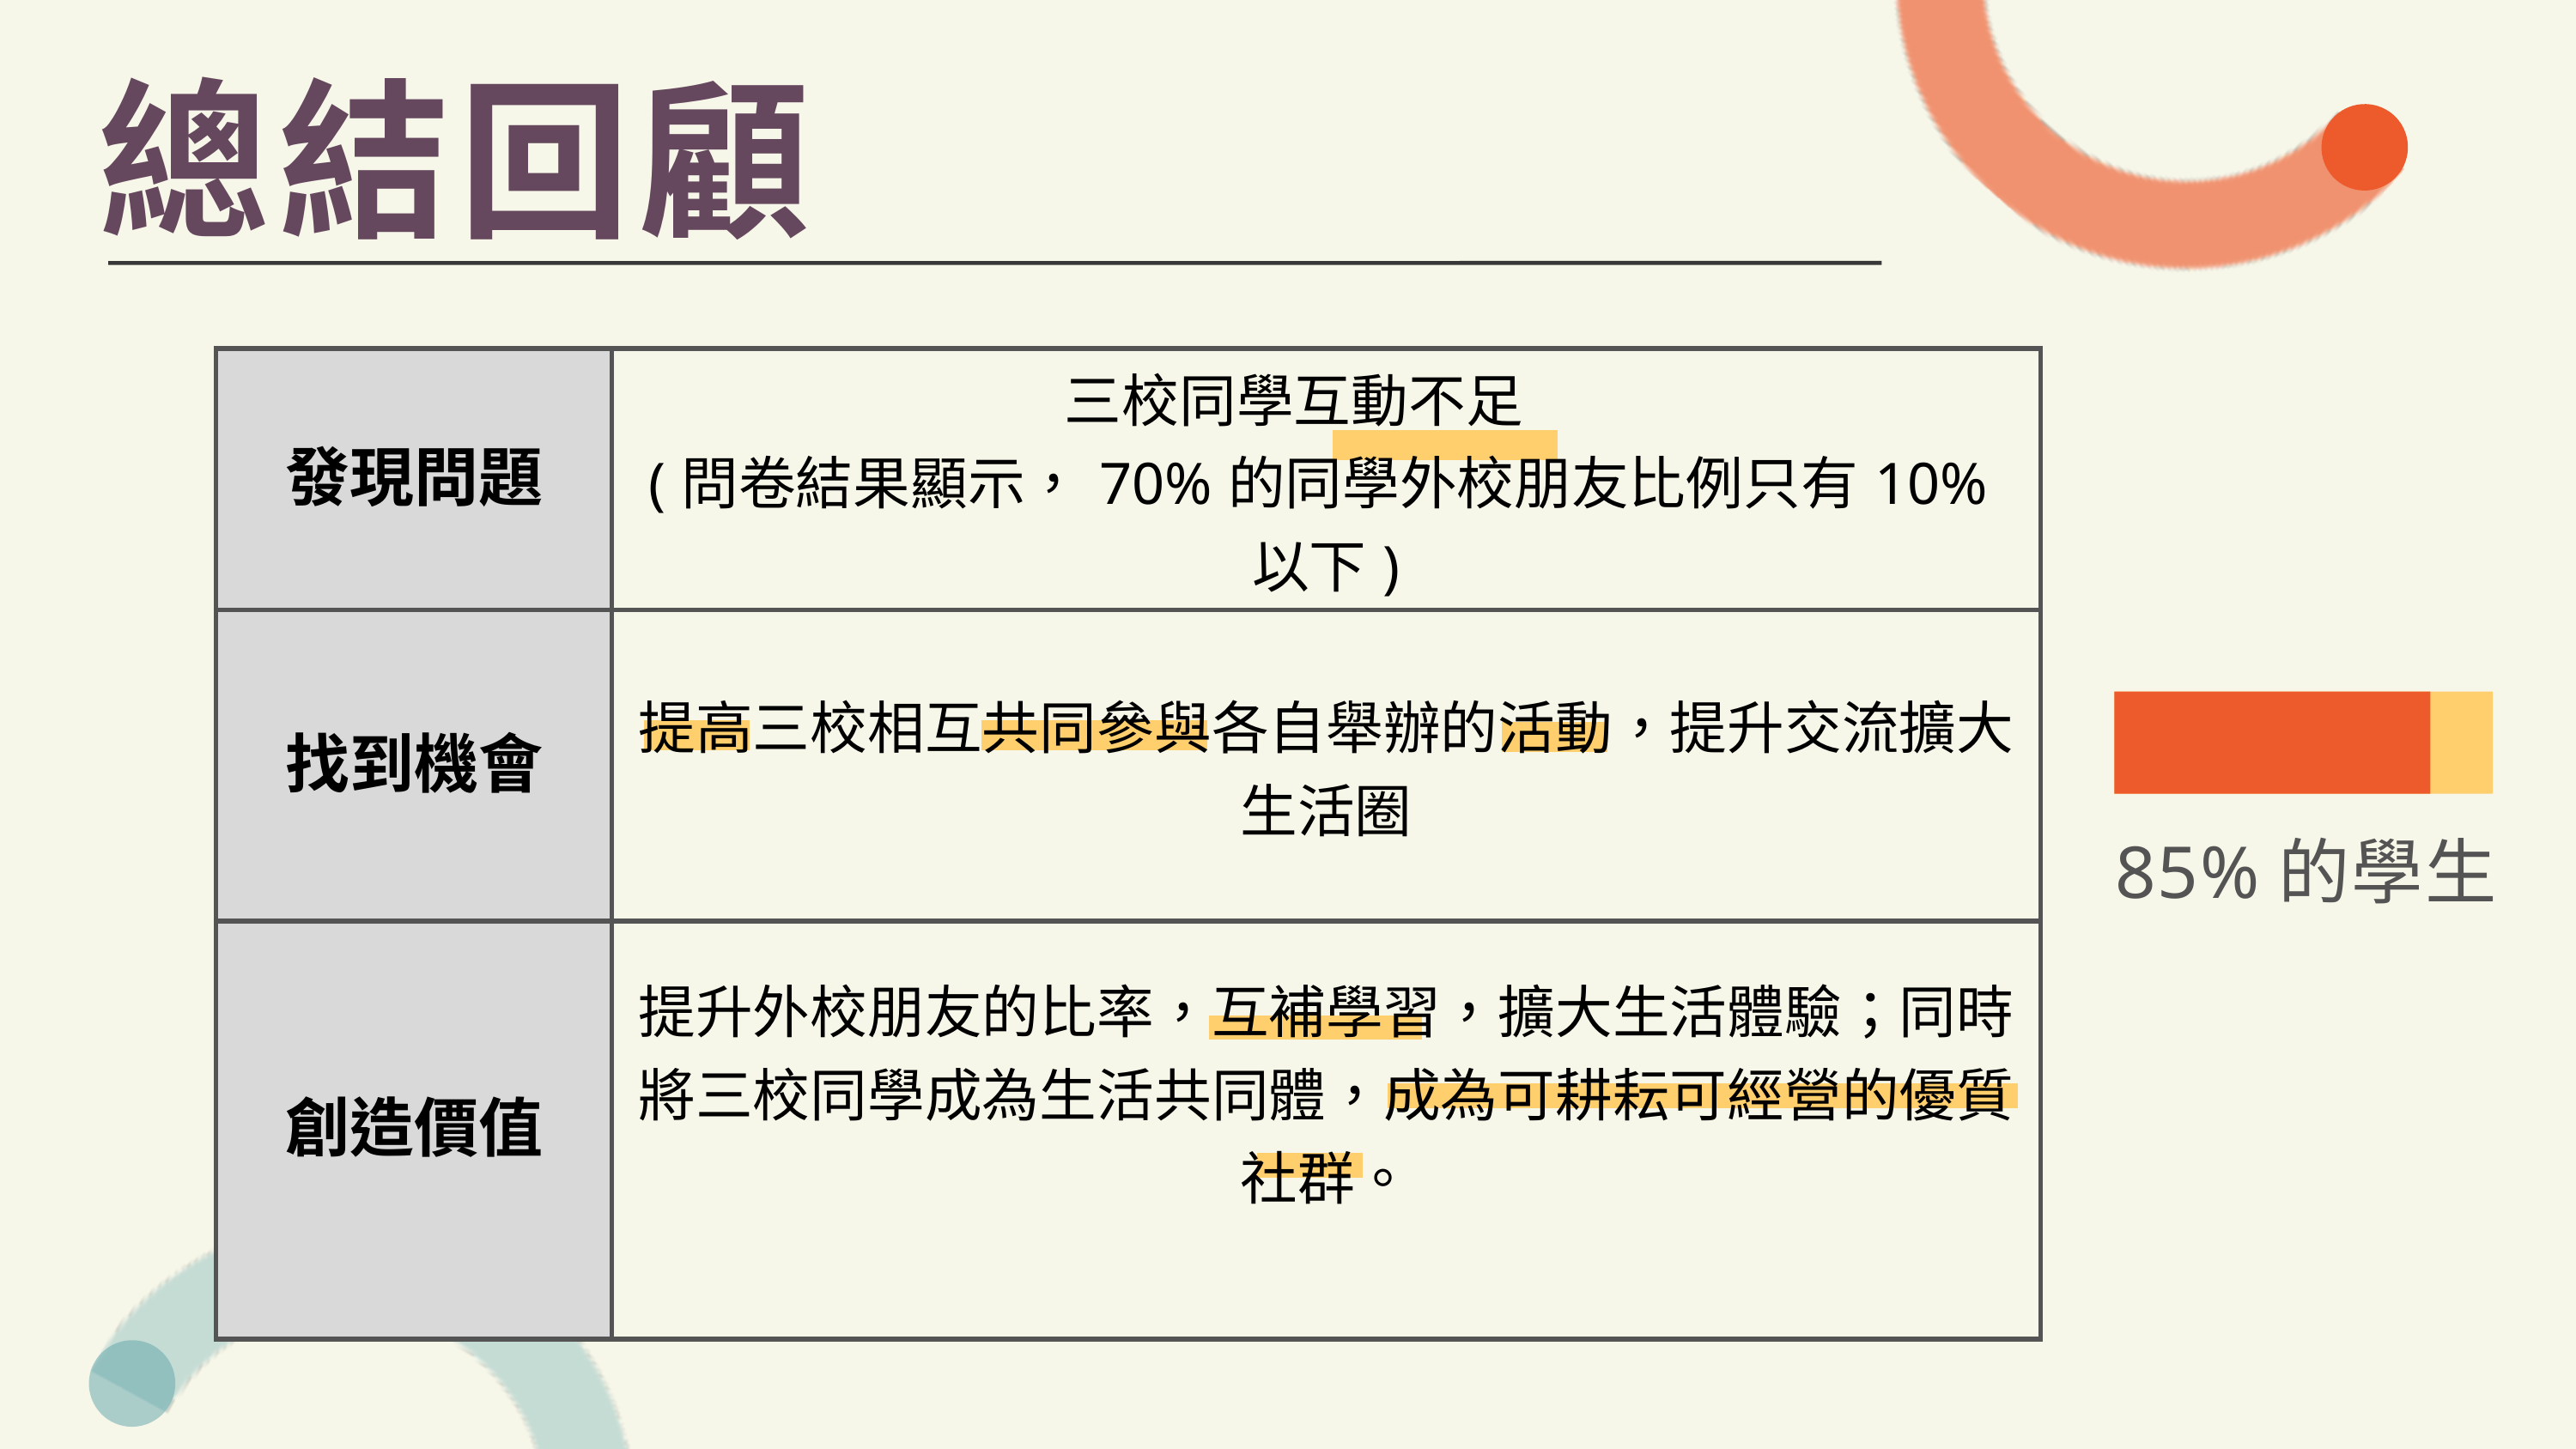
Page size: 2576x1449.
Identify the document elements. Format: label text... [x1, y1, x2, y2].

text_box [1256, 1152, 1364, 1178]
text_box 總結回顧 [98, 52, 1761, 259]
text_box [2114, 691, 2494, 794]
table_cell 提升外校朋友的比率，互補學習，擴大生活體驗；同時將三校同學成為生活共同體，成為可耕耘可經營的優質社群。 [614, 924, 2038, 1337]
table_cell 創造價值 [218, 924, 610, 1115]
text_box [1208, 1015, 1423, 1040]
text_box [643, 719, 750, 751]
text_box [1387, 1083, 2019, 1109]
table_cell 找到機會 [218, 612, 610, 919]
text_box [1501, 721, 1607, 753]
text_box [1946, 530, 2050, 1449]
table_cell 提高三校相互共同參與各自舉辦的活動，提升交流擴大生活圈 [1561, 612, 2038, 919]
table_cell 提高三校相互共同參與各自舉辦的活動，提升交流擴大生活圈 [614, 612, 1327, 919]
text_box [72, 1117, 738, 1449]
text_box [1332, 369, 1558, 1003]
text_box 85%的學生 [2093, 840, 2518, 912]
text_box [1765, 0, 2431, 355]
table_header 三校同學互動不足 (問卷結果顯示，70%的同學外校朋友比例只有10%以下) [614, 351, 2038, 608]
table_header 發現問題 [218, 351, 610, 608]
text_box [981, 719, 1208, 751]
